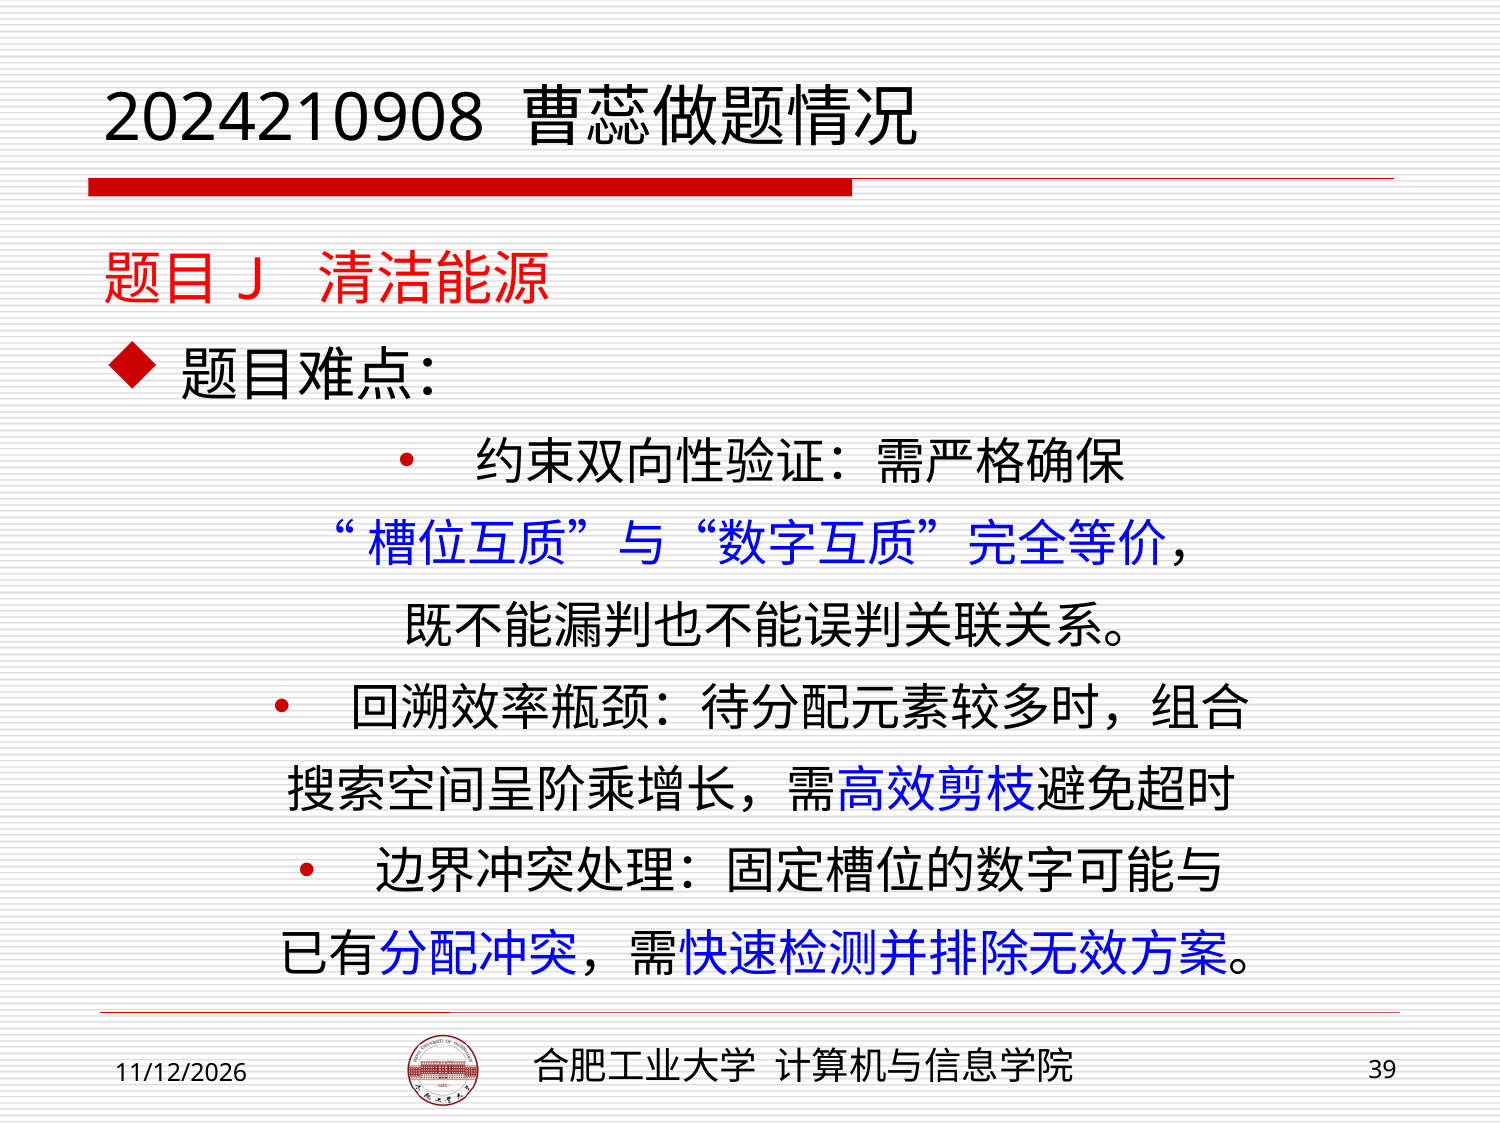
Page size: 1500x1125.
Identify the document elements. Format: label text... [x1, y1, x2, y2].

title 2024210908 曹蕊做题情况 [88, 38, 1402, 162]
list 题目J 清洁能源 题目难点： 约束双向性验证：需严格确保 “槽位互质”与“数字互质”完全等价， 既不能漏判也不能误判关联关系。 回溯效率瓶颈：待分配元素较多时，组合 搜索空间呈阶乘增长，需高效剪枝避免超时 边界冲突处理：固定槽位的数字可能与 已有分配冲突，需快速检测并排除无效方案。 [88, 219, 1436, 1003]
picture [0, 0, 1500, 1125]
